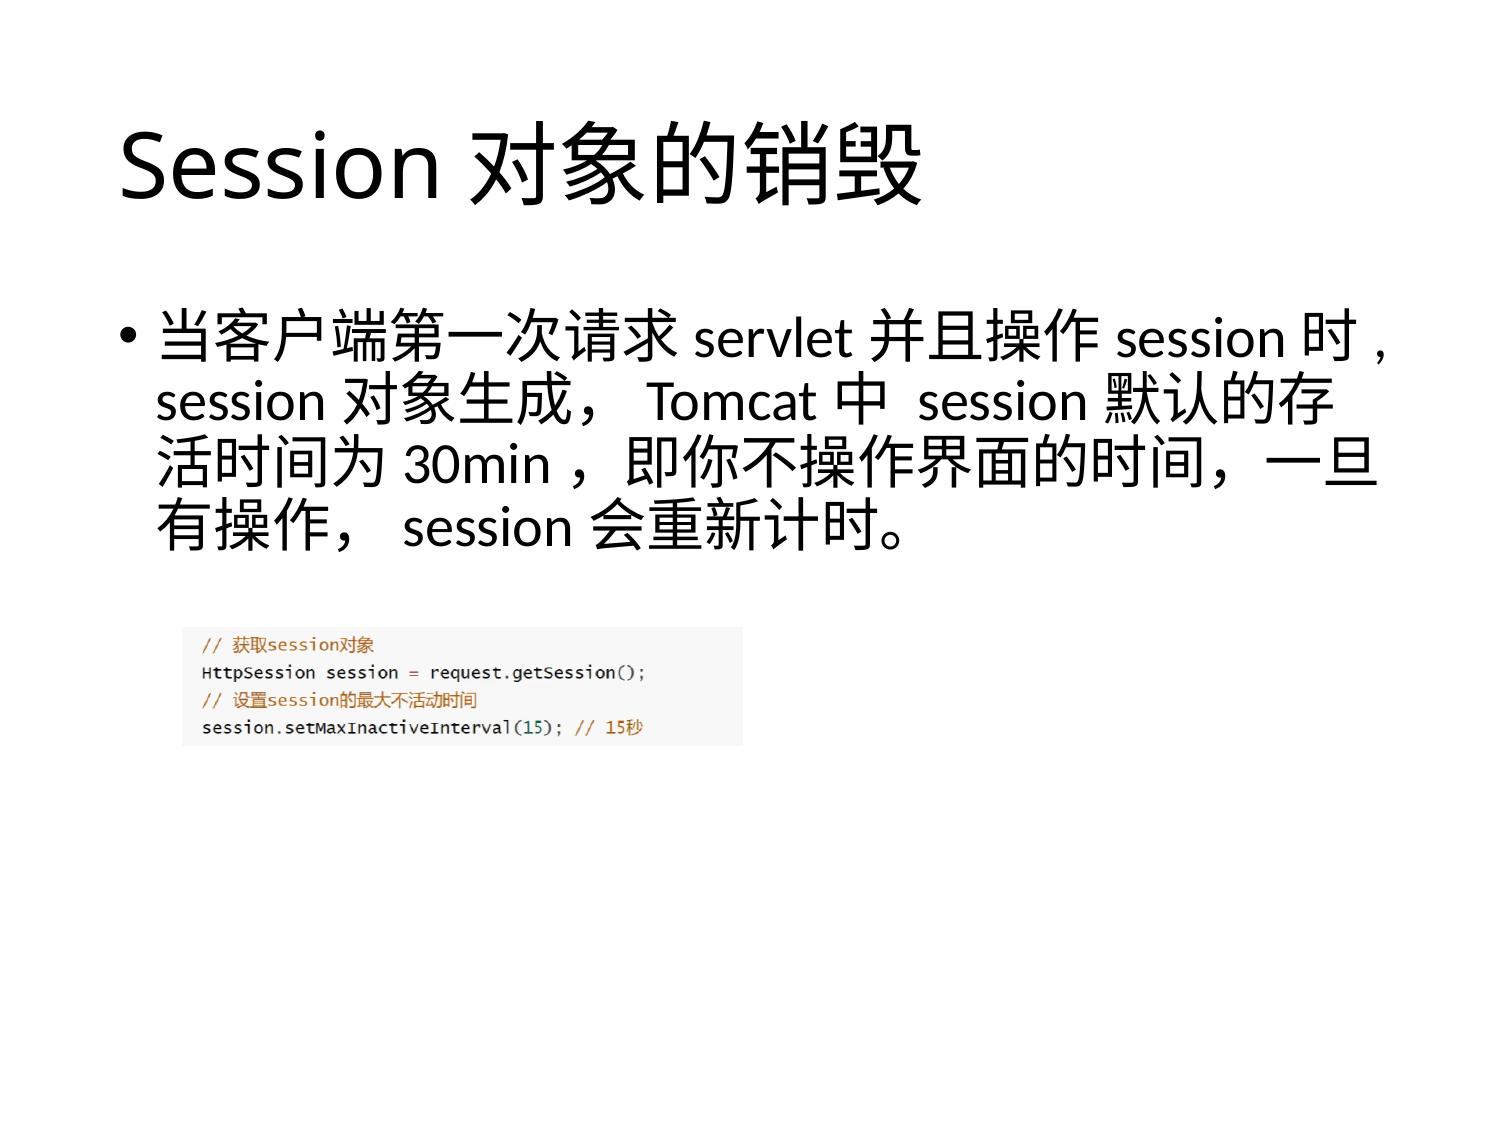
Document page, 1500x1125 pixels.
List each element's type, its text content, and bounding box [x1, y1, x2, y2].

list 当客户端第一次请求servlet并且操作session时,session对象生成，Tomcat中 session默认的存活时间为30min，即你不操作界面的时间，一旦有操作，session会重新计时。 [103, 299, 1397, 1014]
picture [182, 627, 743, 746]
title Session对象的销毁 [103, 59, 1397, 278]
